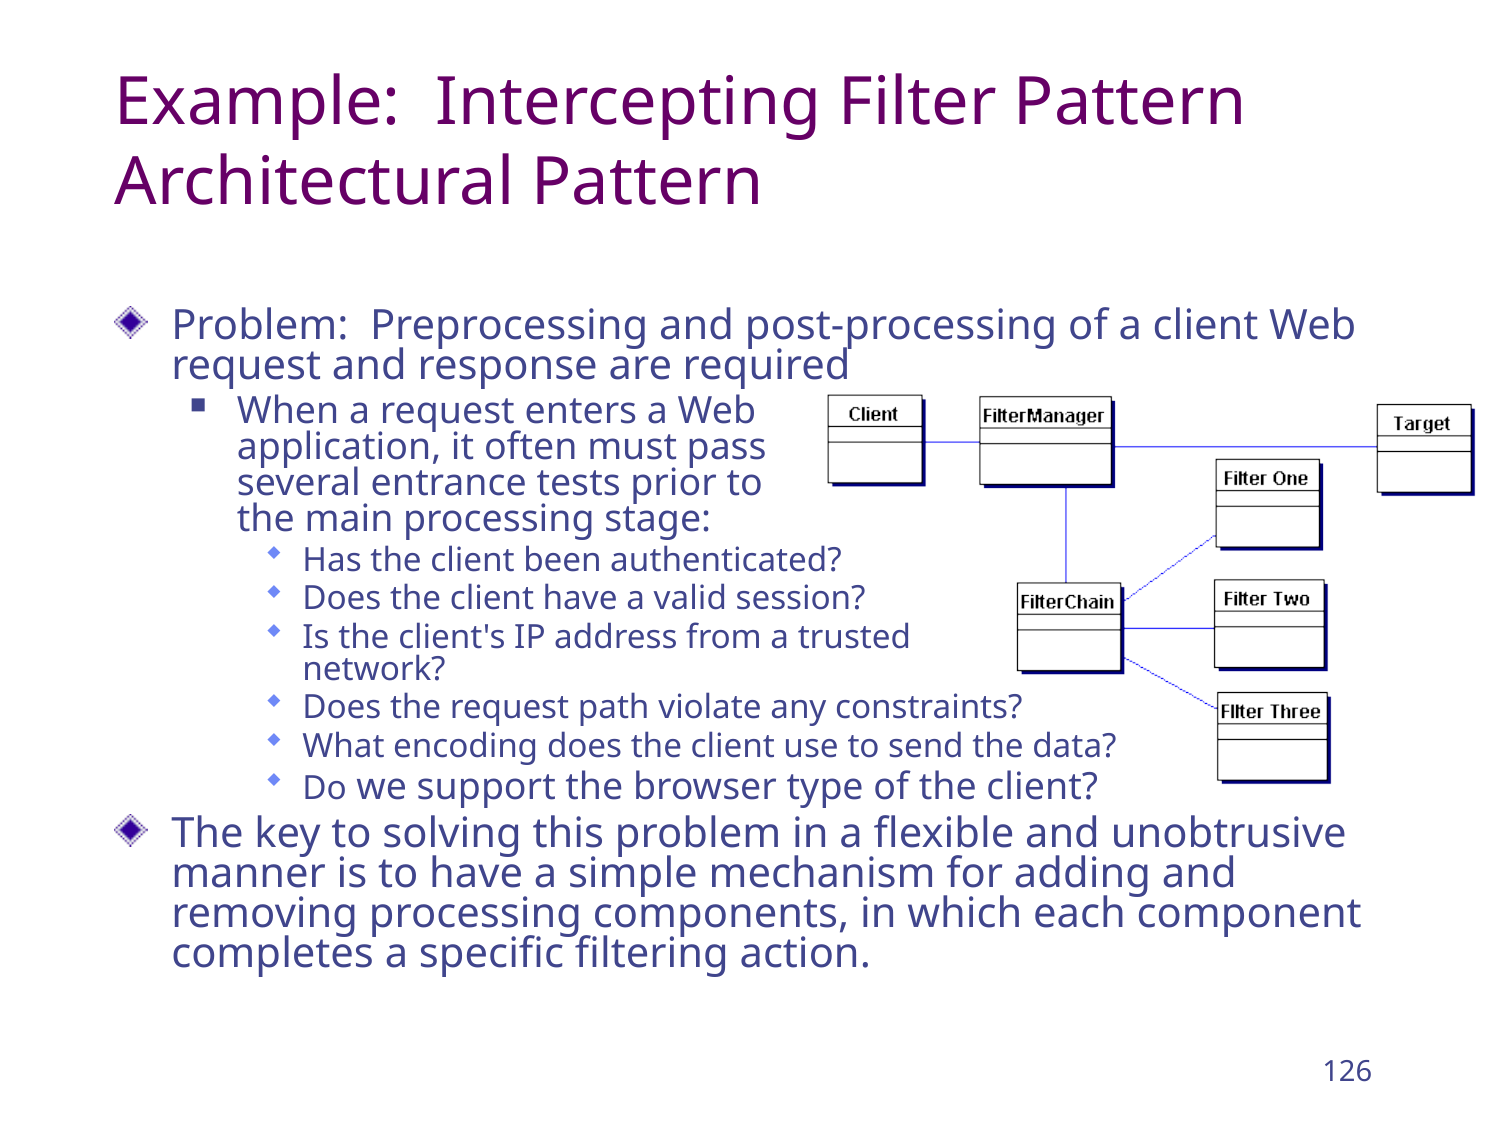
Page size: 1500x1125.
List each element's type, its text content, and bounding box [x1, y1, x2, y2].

picture [114, 814, 148, 847]
list Problem: Preprocessing and post-processing of a client Web request and response are required When a request enters a Web application, it often must pass several entrance tests prior to the main processing stage: Has the client been authenticated? Does the client have a valid session? Is the client's IP address from a trusted network? Does the request path violate any constraints? What encoding does the client use to send the data? Do we support the browser type of the client? The key to solving this problem in a flexible and unobtrusive manner is to have a simple mechanism for adding and removing processing components, in which each component completes a specific filtering action. [99, 299, 1425, 975]
picture [114, 306, 148, 339]
slide_number 126 [1074, 1025, 1388, 1100]
picture [812, 379, 1491, 801]
title Example: Intercepting Filter Pattern Architectural Pattern [99, 50, 1375, 238]
